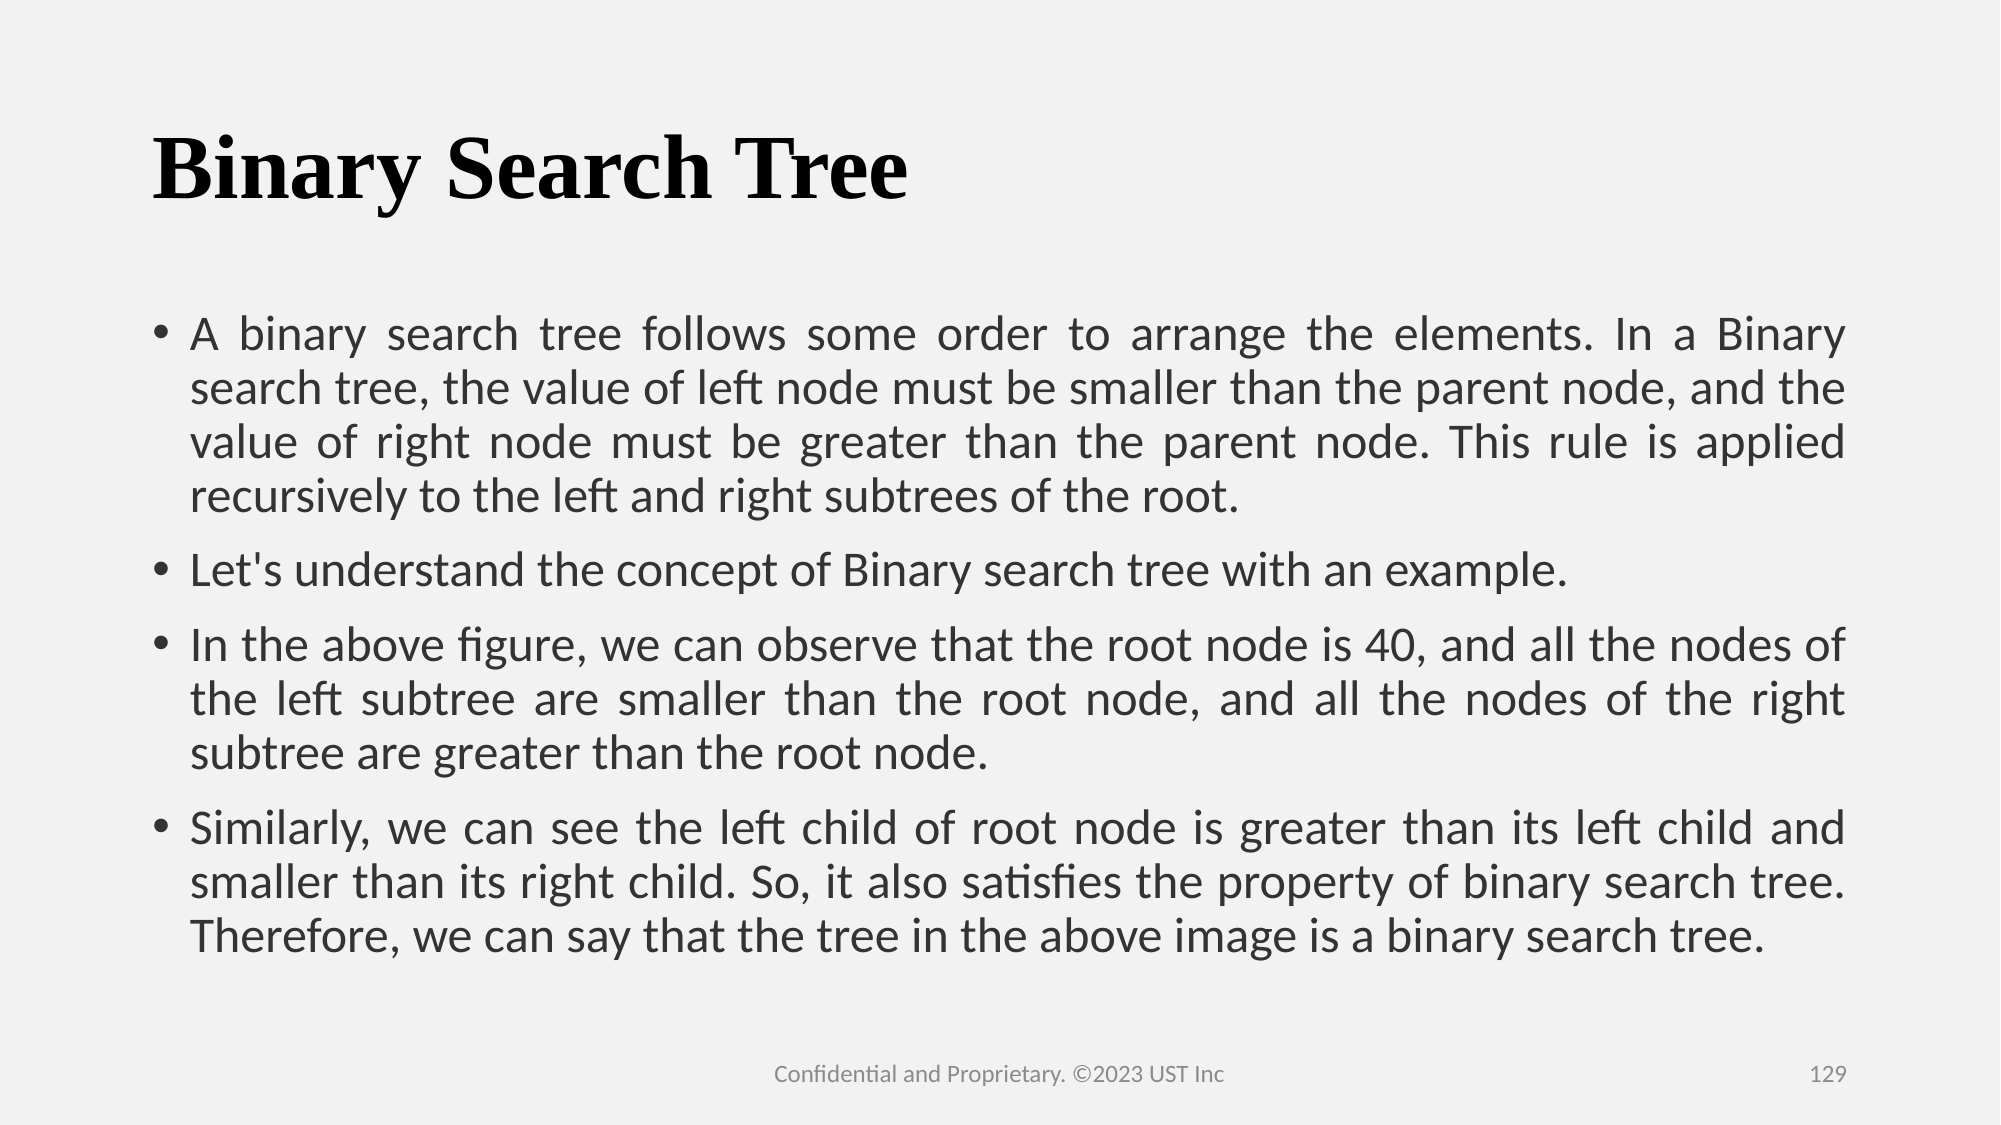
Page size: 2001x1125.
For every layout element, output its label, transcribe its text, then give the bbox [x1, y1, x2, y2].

slide_number 129 [1412, 1042, 1863, 1103]
title Binary Search Tree [137, 59, 1863, 278]
list A binary search tree follows some order to arrange the elements. In a Binary search tree, the value of left node must be smaller than the parent node, and the value of right node must be greater than the parent node. This rule is applied recursively to the left and right subtrees of the root. Let's understand the concept of Binary search tree with an example. In the above figure, we can observe that the root node is 40, and all the nodes of the left subtree are smaller than the root node, and all the nodes of the right subtree are greater than the root node. Similarly, we can see the left child of root node is greater than its left child and smaller than its right child. So, it also satisfies the property of binary search tree. Therefore, we can say that the tree in the above image is a binary search tree. [137, 299, 1863, 1014]
footer Confidential and Proprietary. ©2023 UST Inc [662, 1042, 1338, 1103]
